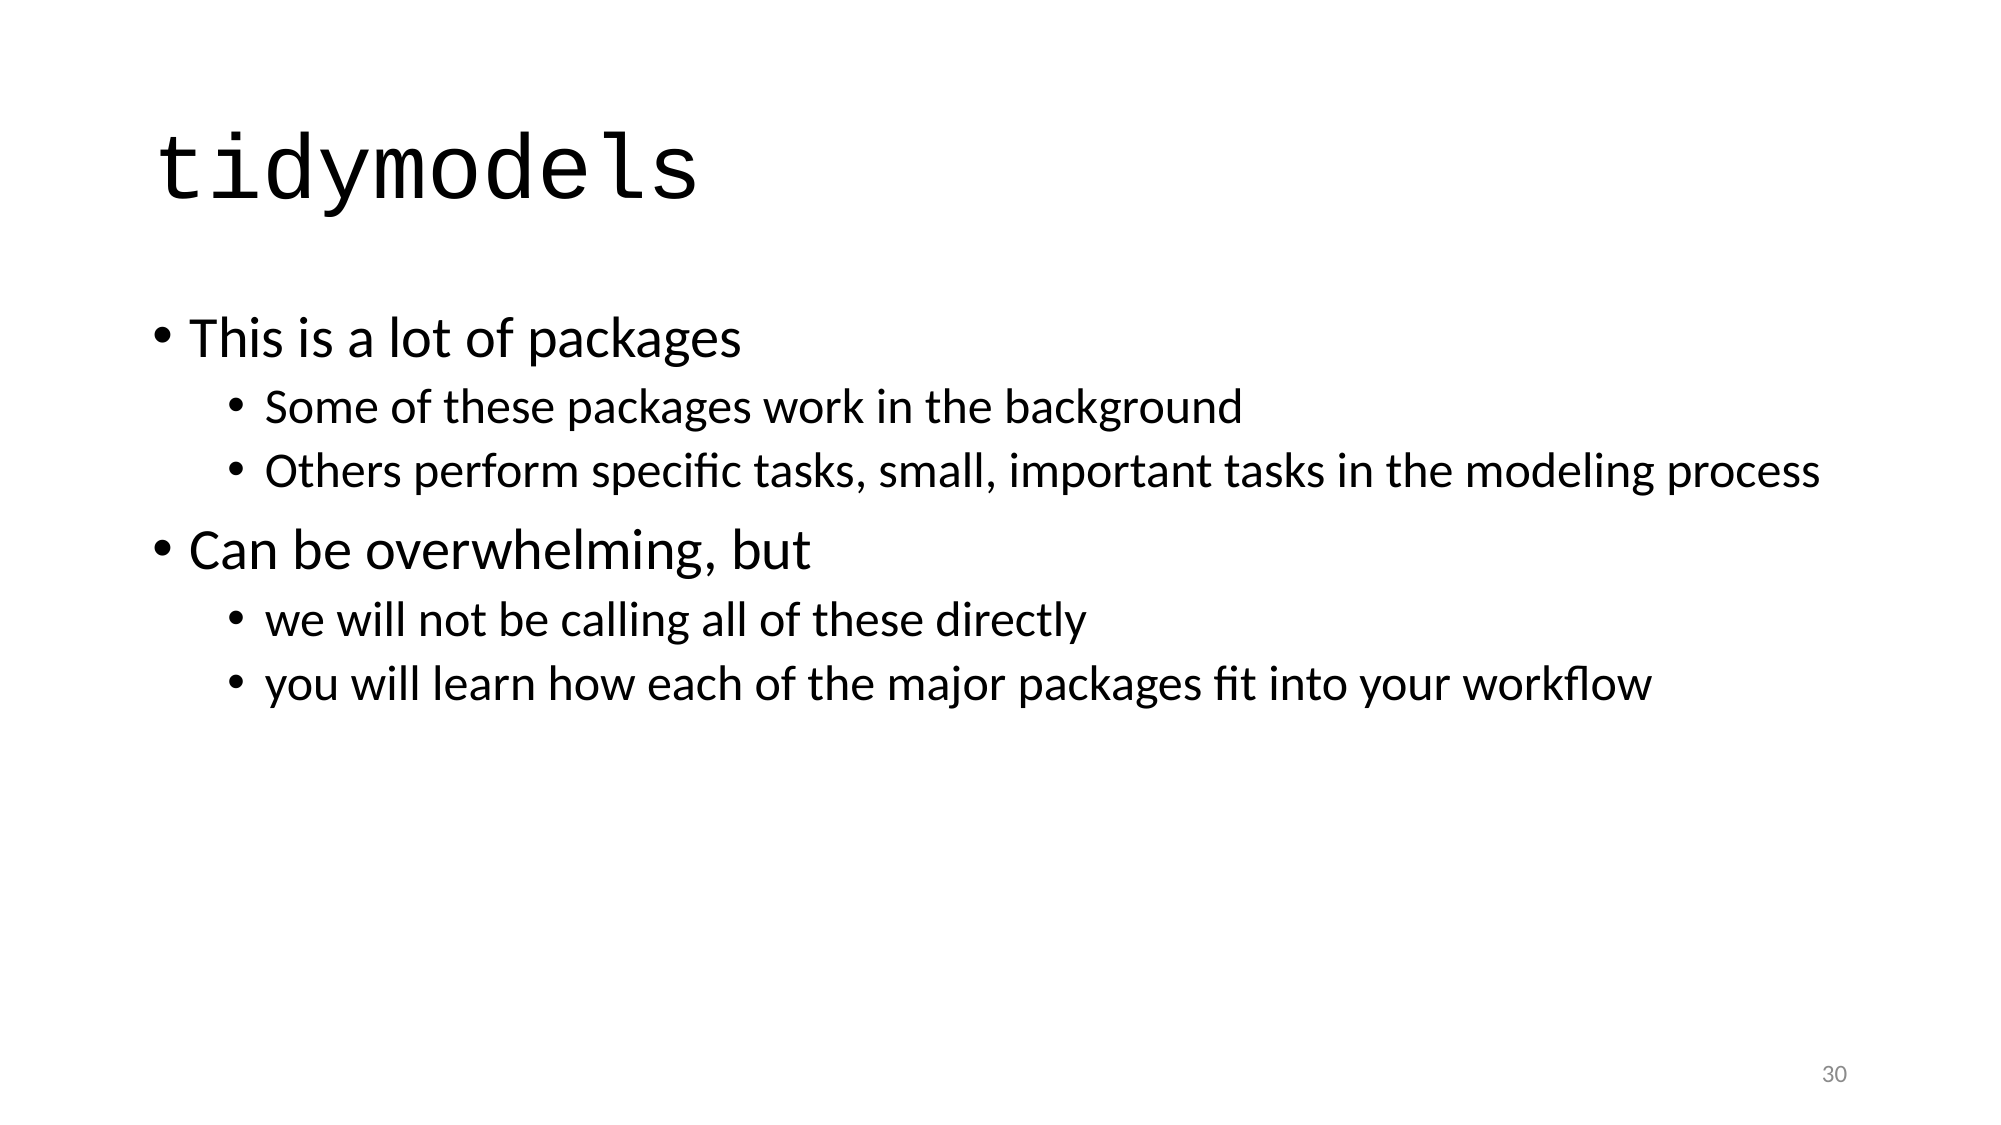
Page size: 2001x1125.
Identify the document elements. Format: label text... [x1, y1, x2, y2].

slide_number 30 [1412, 1042, 1863, 1103]
title tidymodels [137, 59, 1863, 278]
list This is a lot of packages Some of these packages work in the background Others perform specific tasks, small, important tasks in the modeling process Can be overwhelming, but we will not be calling all of these directly you will learn how each of the major packages fit into your workflow [137, 299, 1863, 1014]
